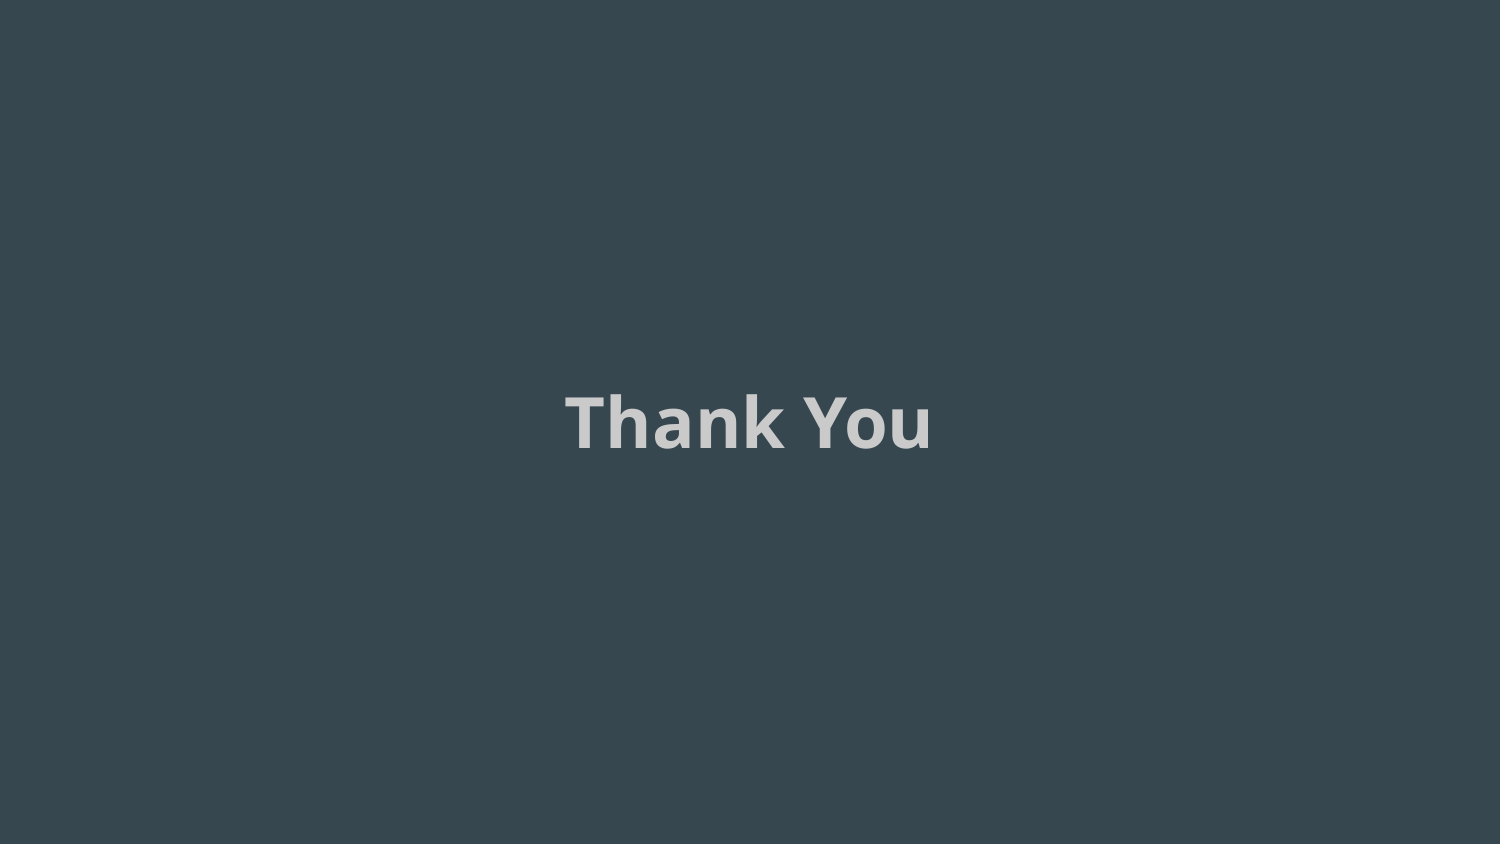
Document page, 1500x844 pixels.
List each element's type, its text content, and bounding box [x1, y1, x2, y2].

list Thank You [51, 349, 1449, 494]
